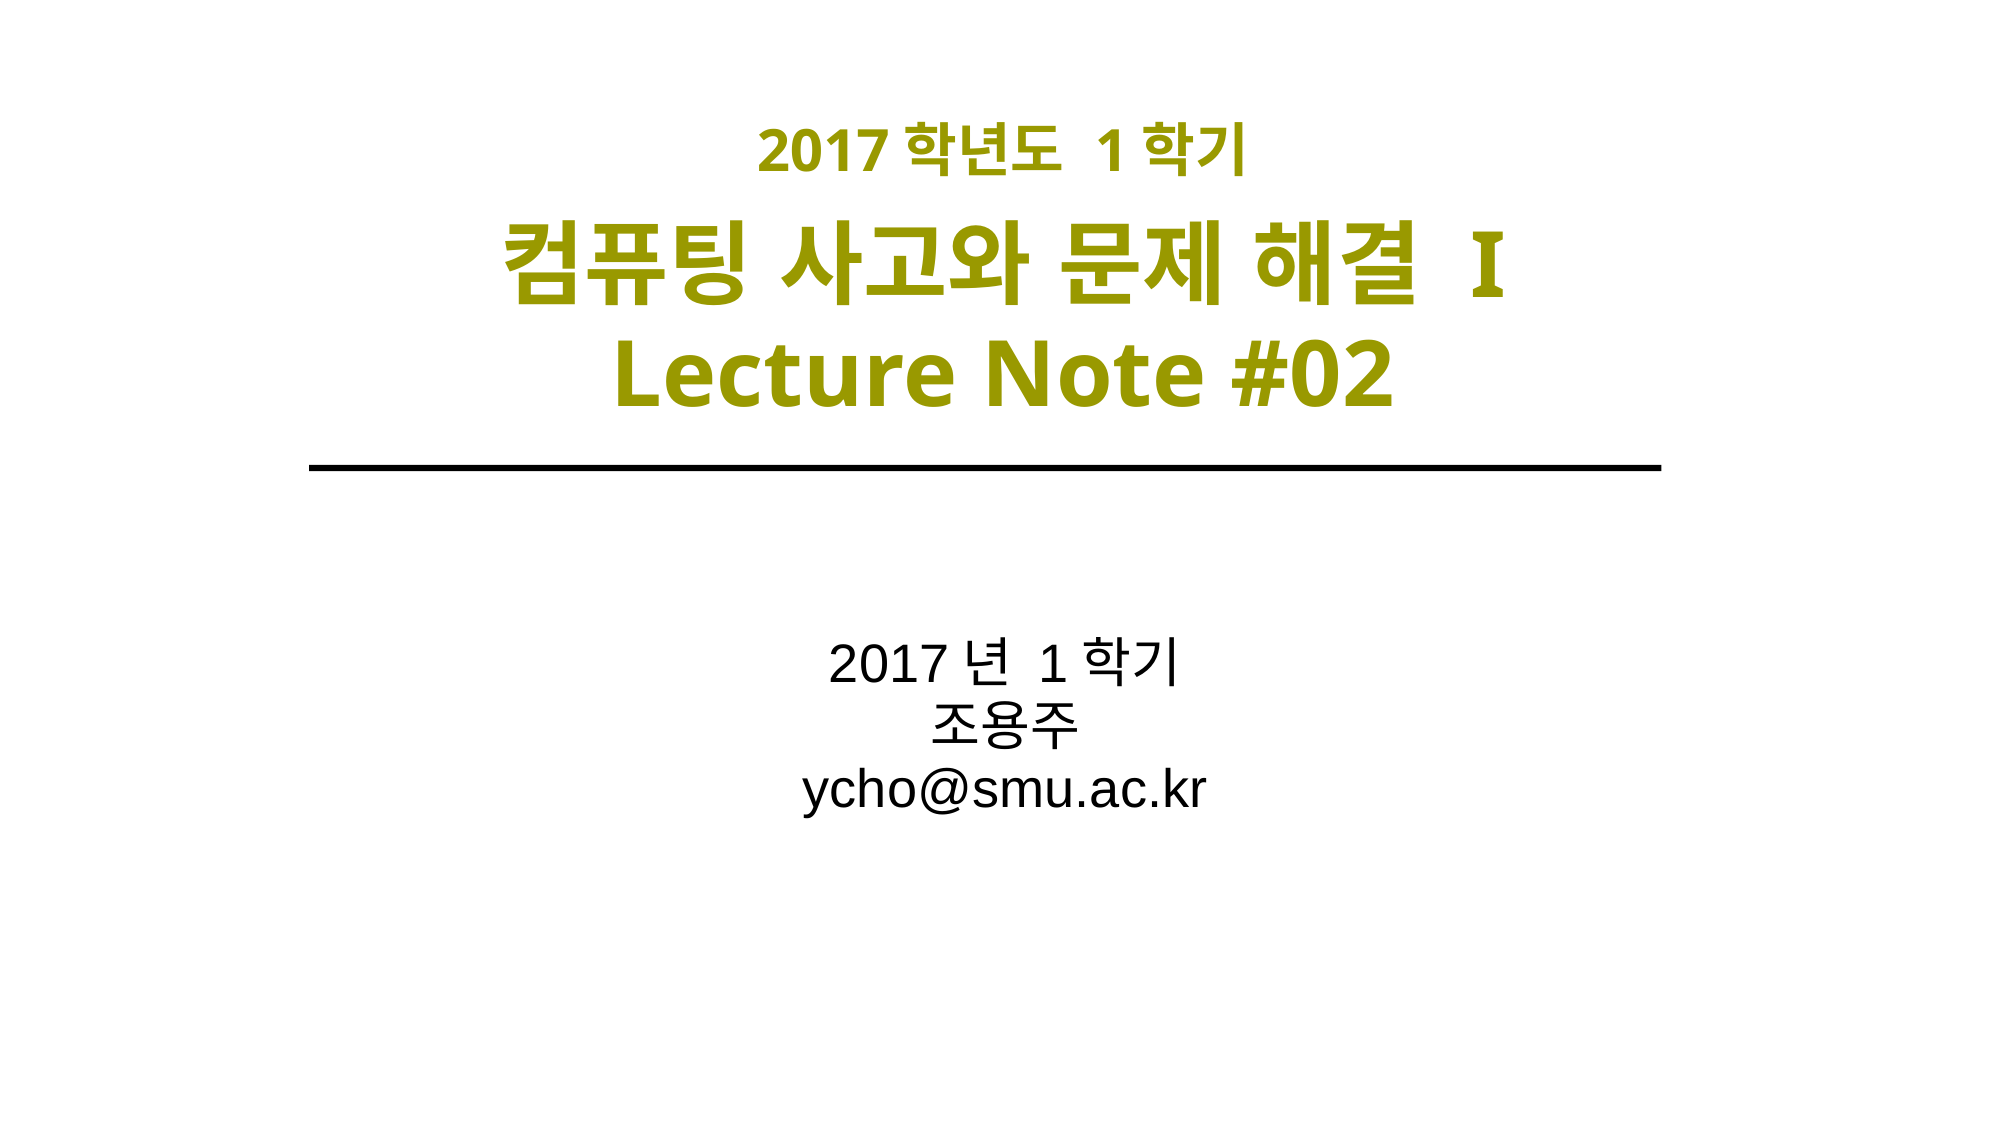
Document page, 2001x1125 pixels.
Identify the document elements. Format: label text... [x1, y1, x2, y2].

subtitle 2017년 1학기 조용주 ycho@smu.ac.kr [480, 633, 1531, 921]
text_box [302, 105, 1704, 445]
